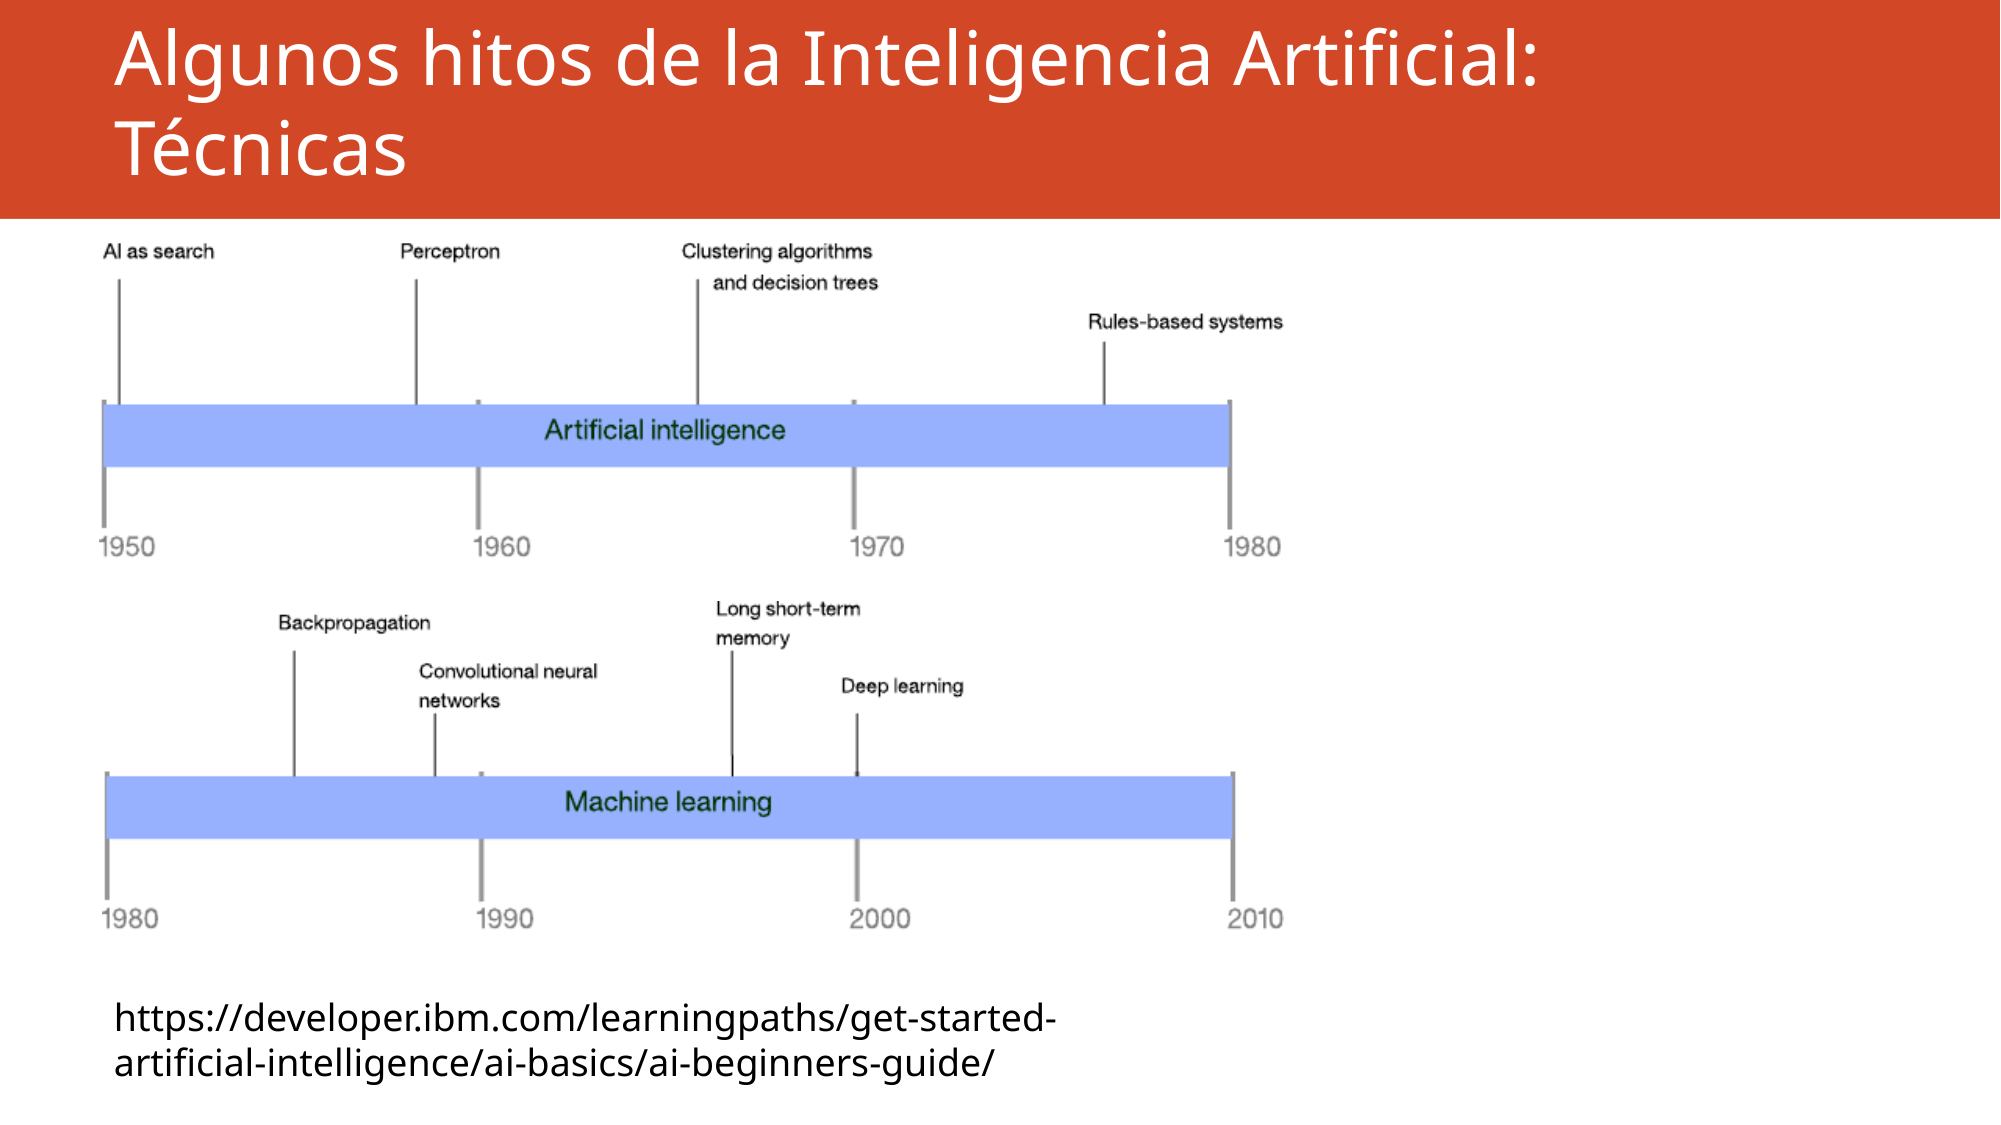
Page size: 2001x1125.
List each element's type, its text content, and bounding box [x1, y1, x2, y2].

title Algunos hitos de la Inteligencia Artificial: Técnicas [99, 0, 1863, 199]
picture [99, 242, 1284, 558]
text_box https://developer.ibm.com/learningpaths/get-started-artificial-intelligence/ai-basics/ai-beginners-guide/ [99, 986, 1100, 1092]
picture [102, 601, 1284, 930]
